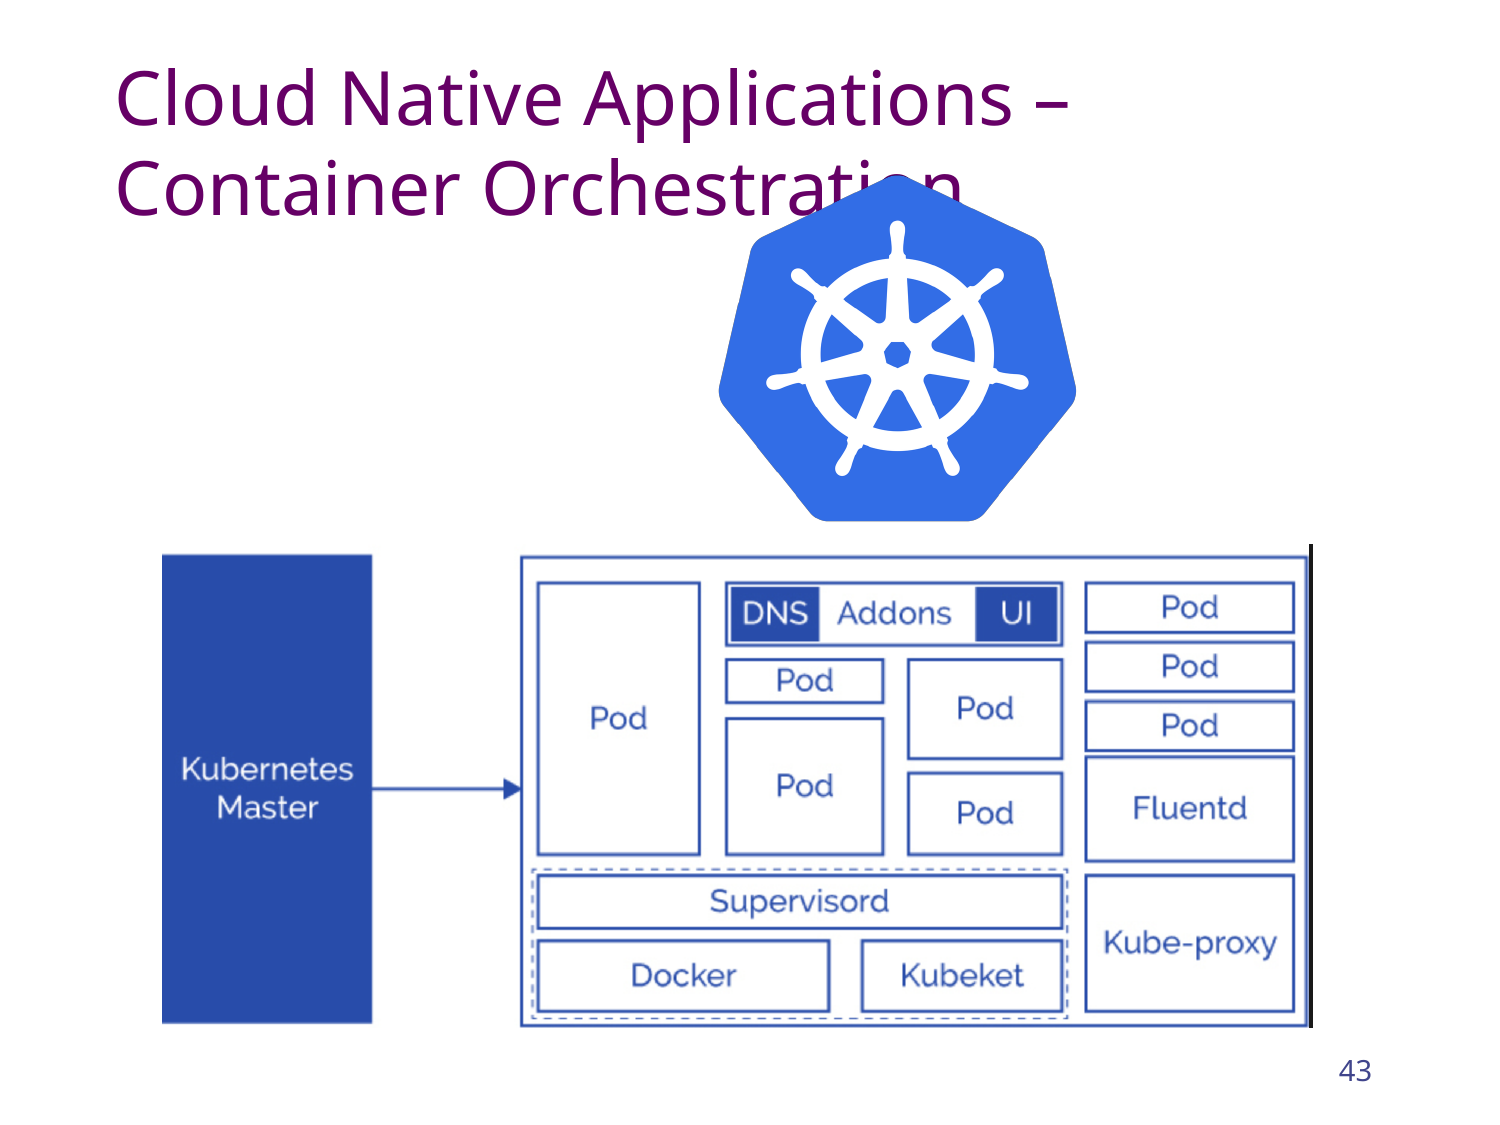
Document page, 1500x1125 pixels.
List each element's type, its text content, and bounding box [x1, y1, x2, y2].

slide_number 43 [1074, 1025, 1388, 1100]
title Cloud Native Applications – Container Orchestration [99, 50, 1375, 238]
picture [162, 154, 1313, 1028]
